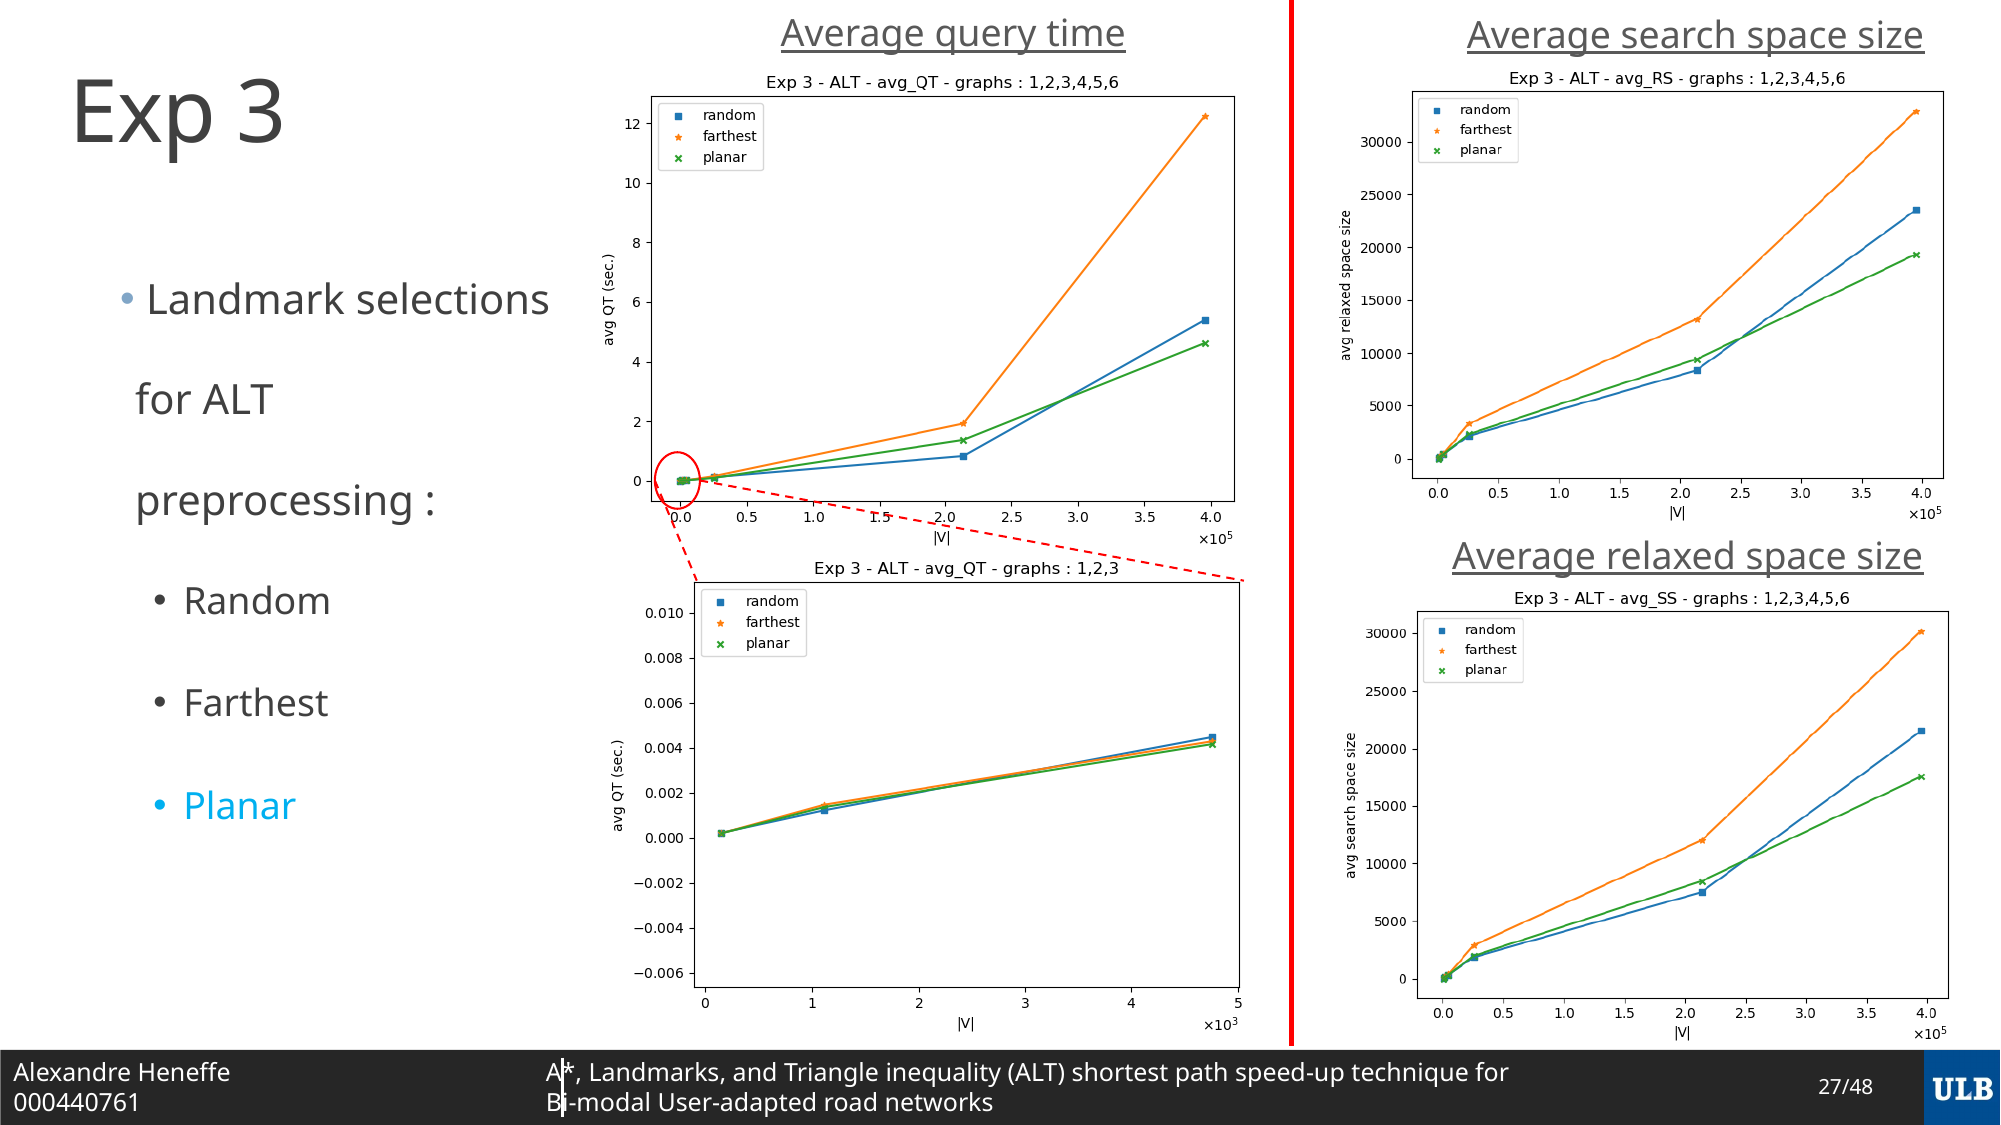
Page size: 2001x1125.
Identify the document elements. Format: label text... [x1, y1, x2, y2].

picture [598, 72, 1238, 552]
slide_number 27/48 [1803, 1057, 1921, 1118]
picture [1923, 1050, 2000, 1125]
text_box Average search space size [1452, 3, 1940, 64]
text_box Alexandre Heneffe 000440761 [0, 1049, 299, 1124]
text_box A*, Landmarks, and Triangle inequality (ALT) shortest path speed-up technique for Bi-modal User-adapted road networks [531, 1049, 1533, 1124]
title Exp 3 [54, 43, 1288, 169]
list Landmark selections for ALT preprocessing : Random Farthest Planar [120, 215, 563, 974]
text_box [699, 479, 1245, 582]
picture [607, 557, 1247, 1038]
picture [1340, 588, 1951, 1046]
text_box Average query time [765, 1, 1141, 62]
text_box Average relaxed space size [1437, 534, 1939, 584]
picture [1335, 68, 1947, 527]
title Exp 3 [1301, 43, 1705, 169]
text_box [654, 479, 698, 582]
